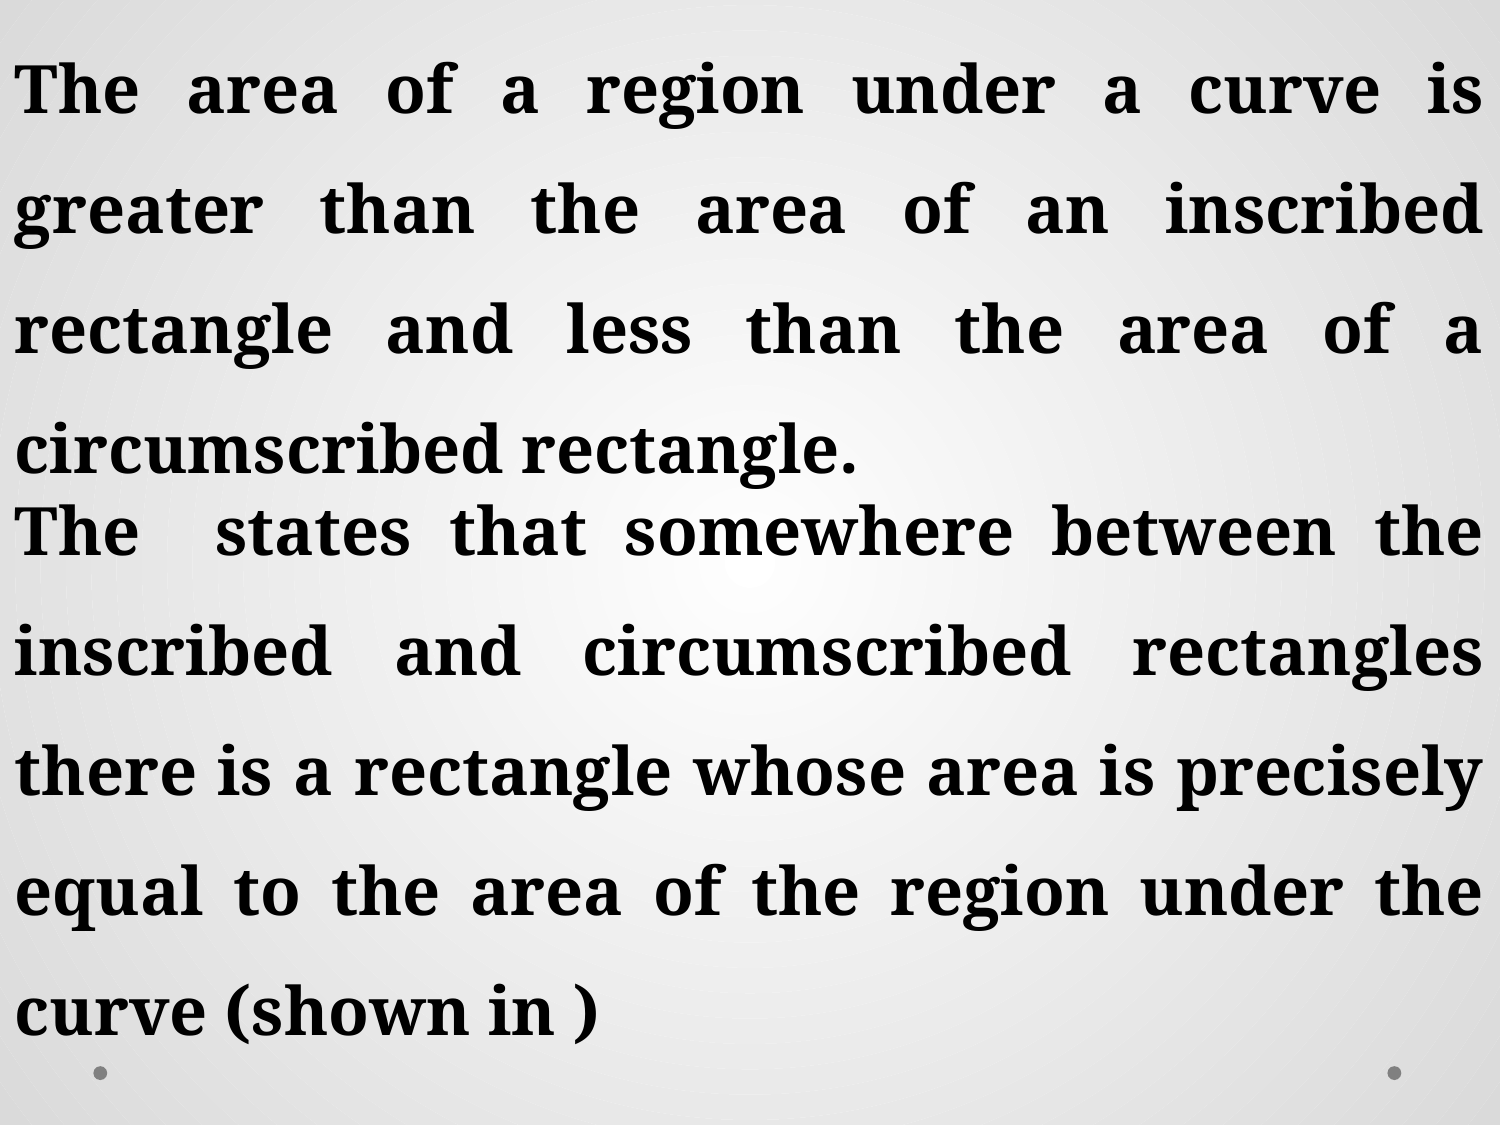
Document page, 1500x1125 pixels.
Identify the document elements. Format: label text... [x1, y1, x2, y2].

text_box The area of a region under a curve is greater than the area of an inscribed rectangle and less than the area of a circumscribed rectangle. [0, 0, 1500, 495]
